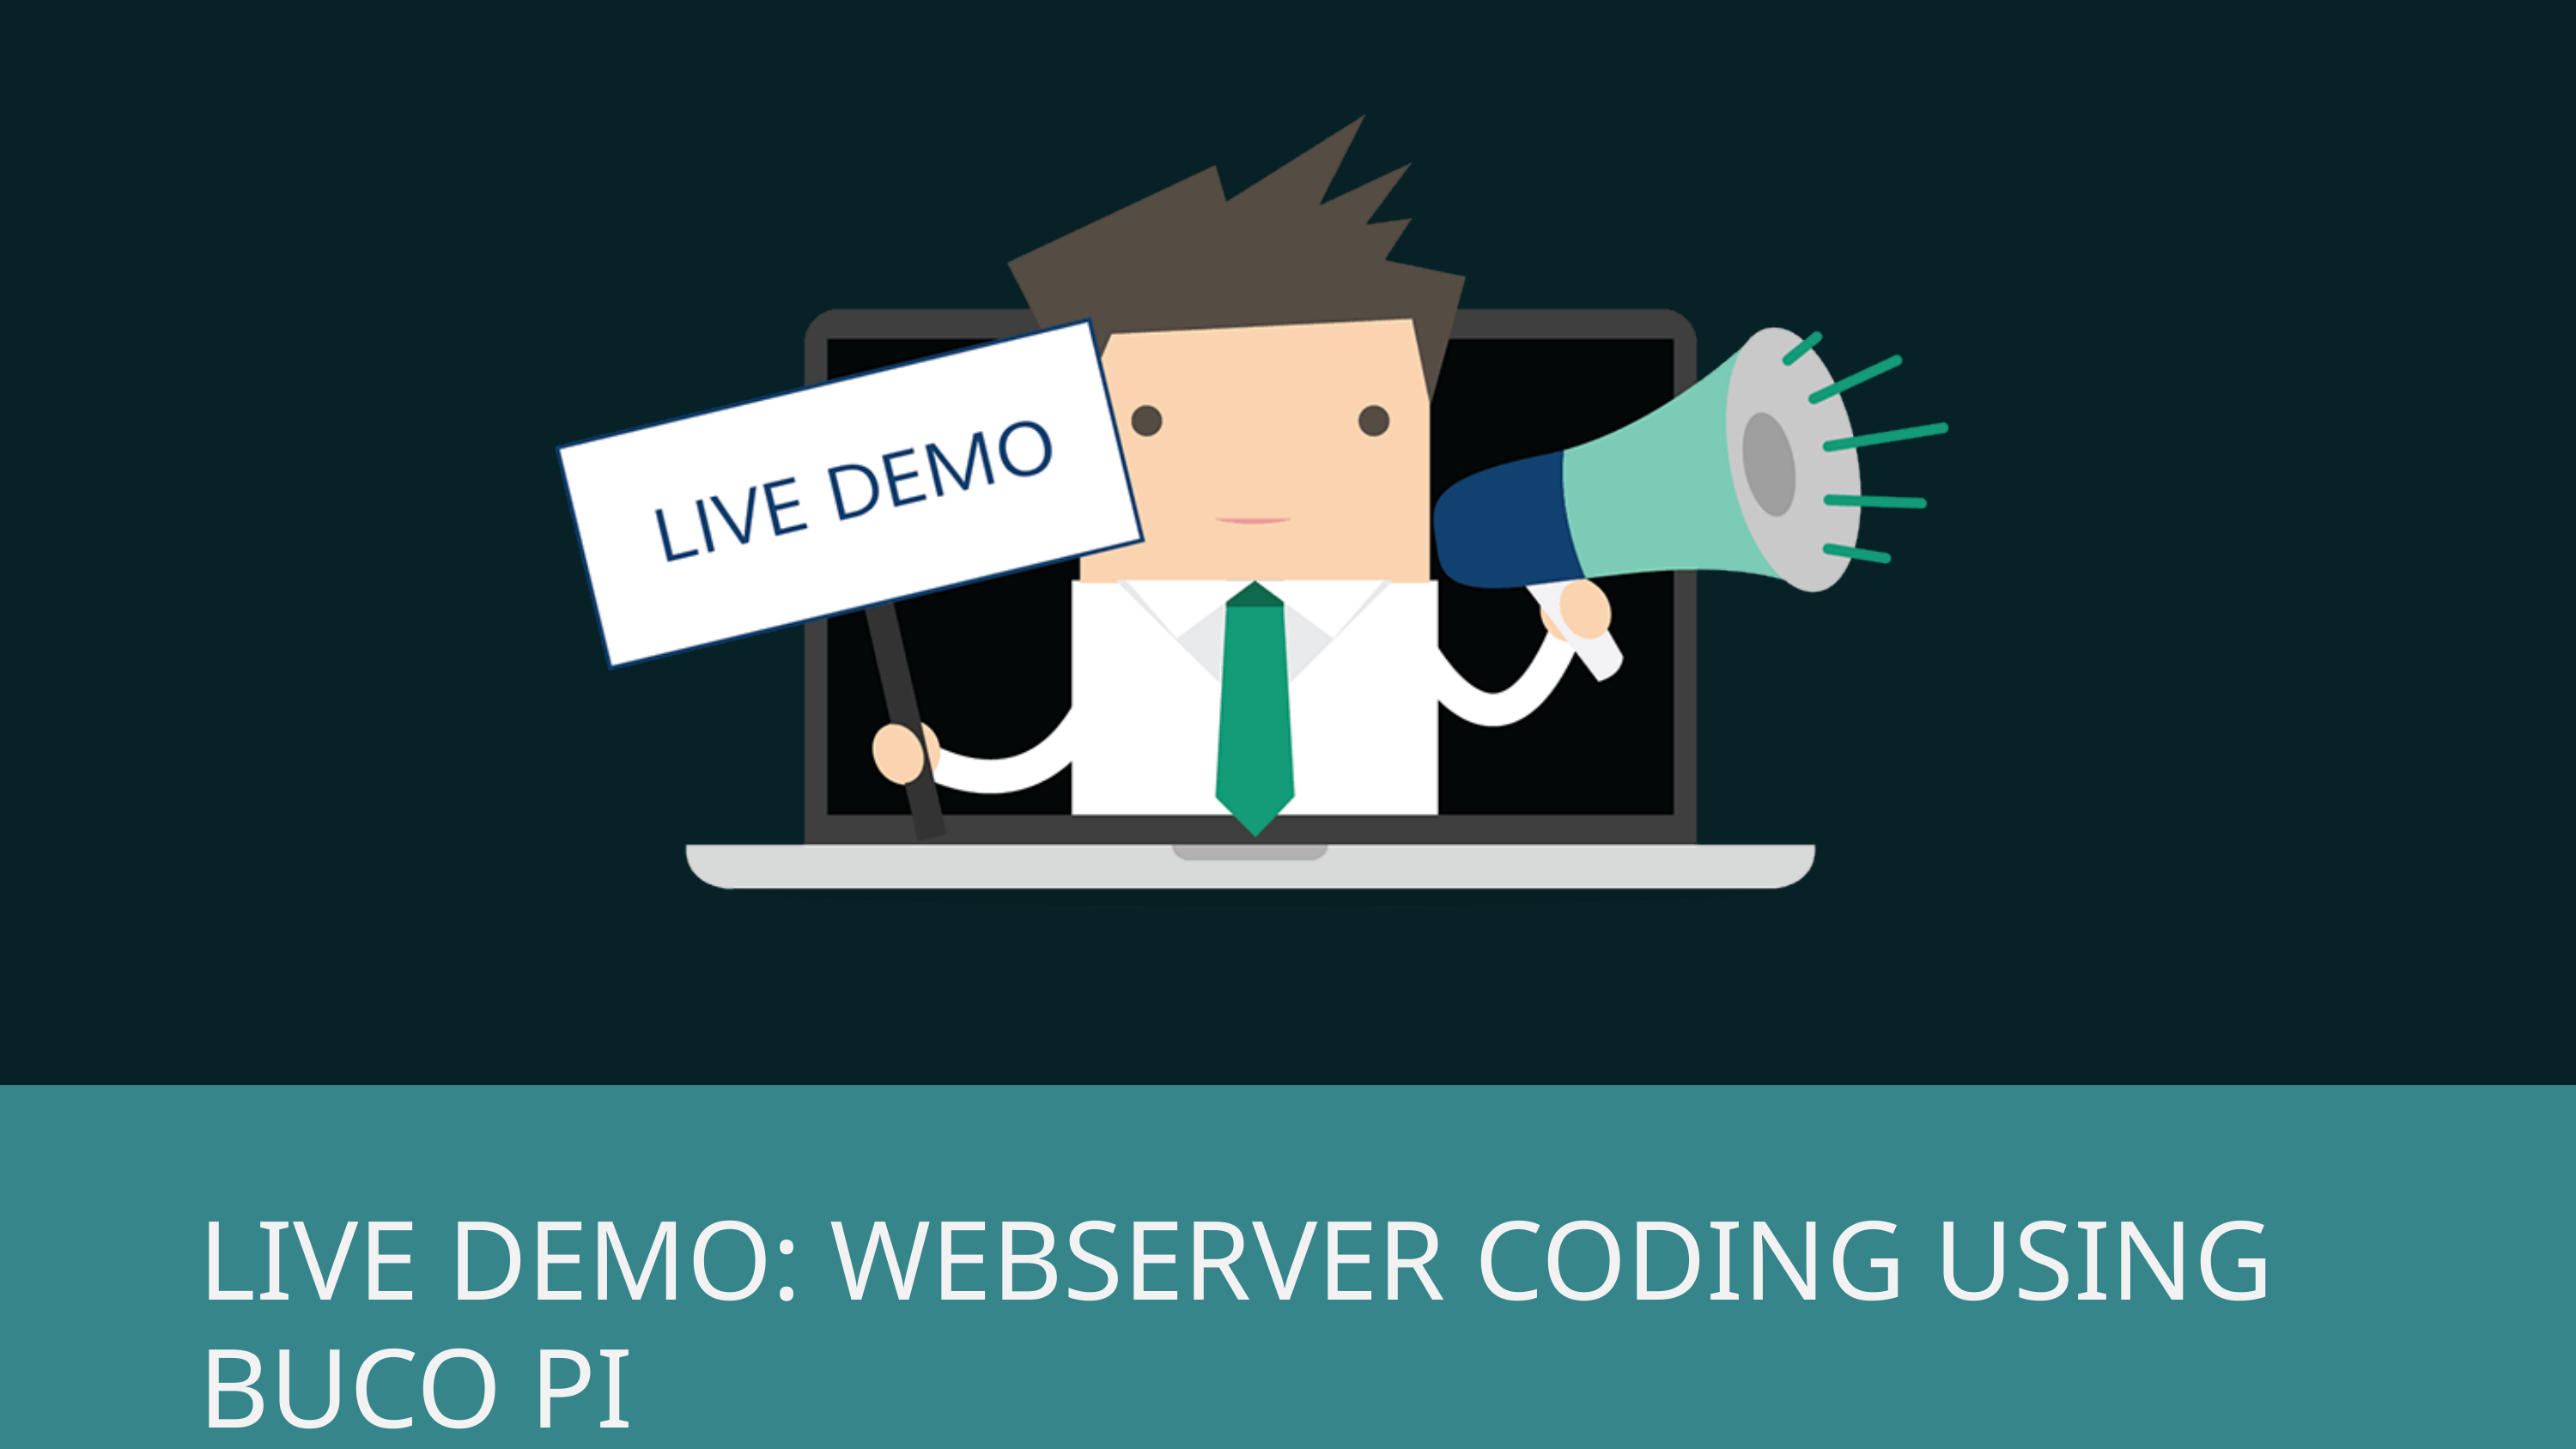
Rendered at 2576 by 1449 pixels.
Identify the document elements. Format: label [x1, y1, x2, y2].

text_box [0, 1084, 2576, 1449]
text_box [555, 114, 1949, 908]
